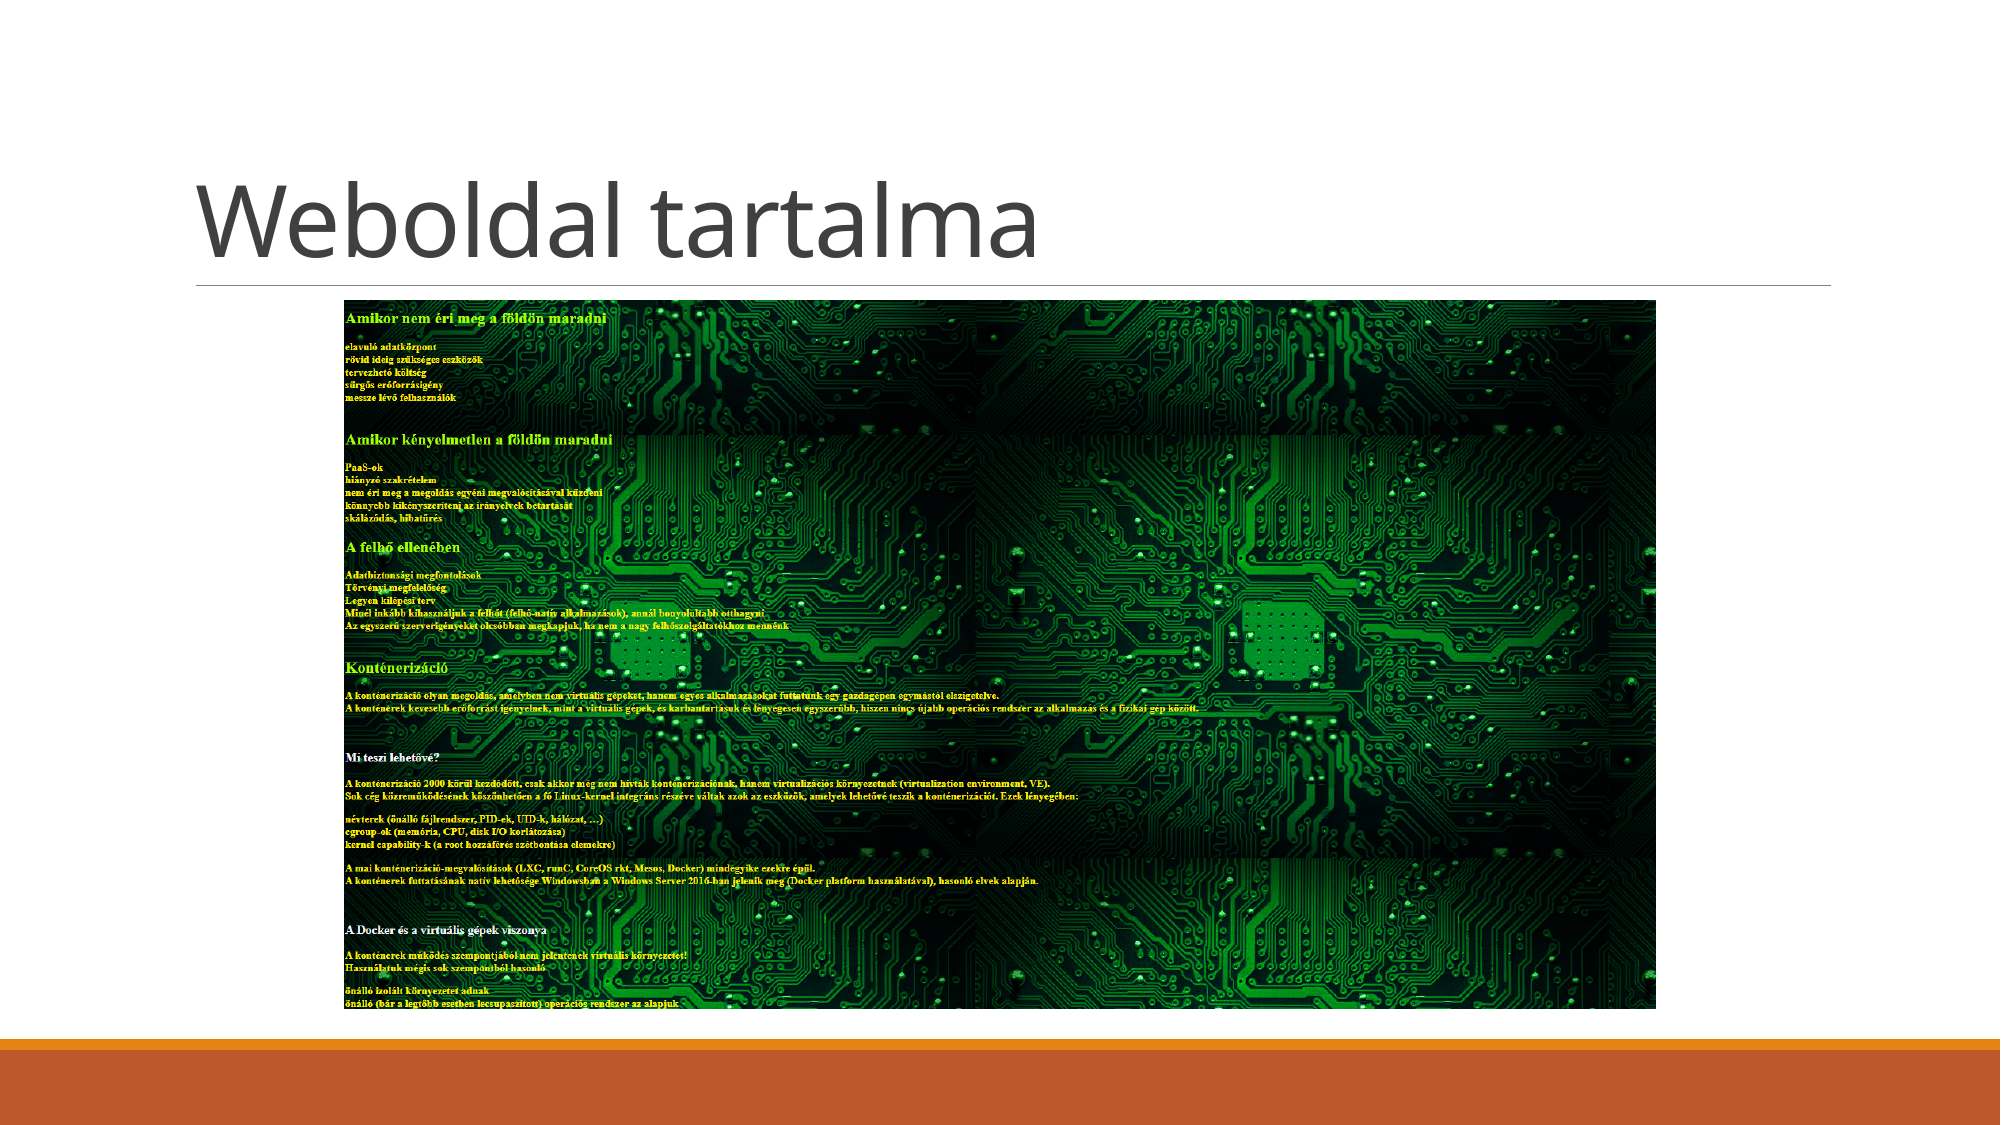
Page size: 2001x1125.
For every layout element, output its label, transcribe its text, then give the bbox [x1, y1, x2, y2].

picture [343, 300, 1656, 1010]
title Weboldal tartalma [180, 47, 1830, 285]
